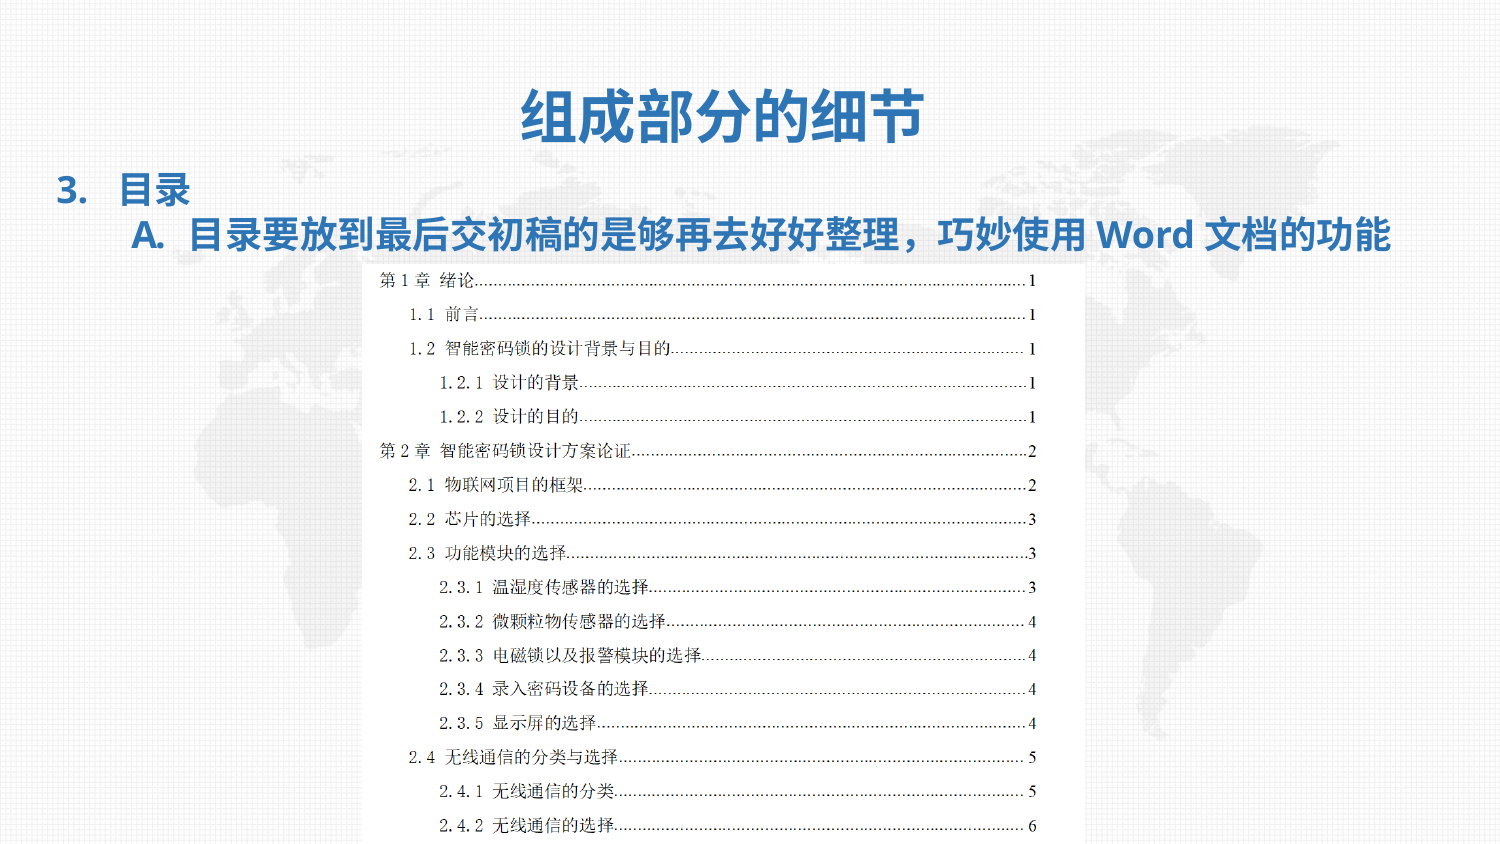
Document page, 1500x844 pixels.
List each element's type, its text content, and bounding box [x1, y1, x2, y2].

text_box 3. 目录 目录要放到最后交初稿的是够再去好好整理，巧妙使用Word文档的功能 [41, 158, 1459, 264]
text_box 组成部分的细节 [200, 73, 1247, 158]
picture [0, 0, 1500, 844]
